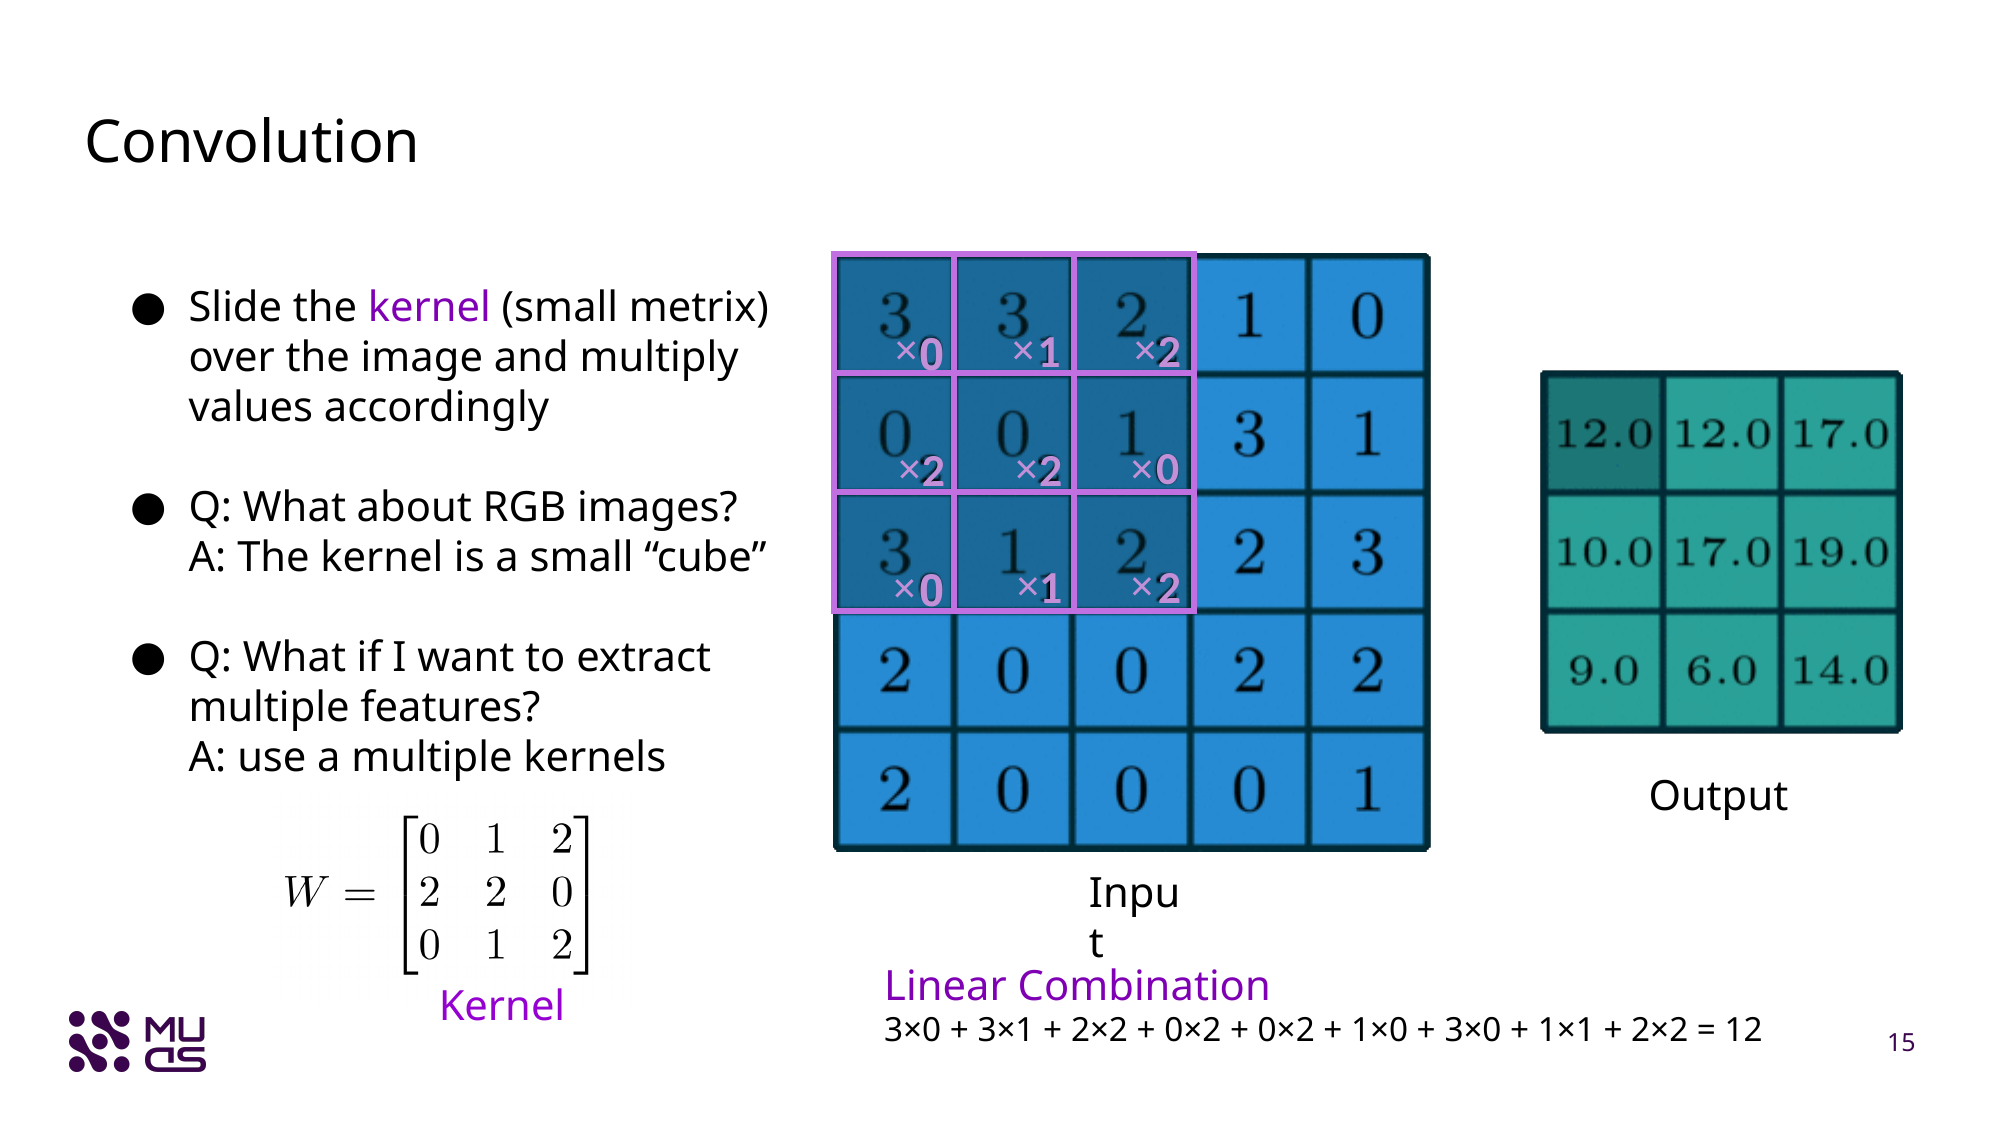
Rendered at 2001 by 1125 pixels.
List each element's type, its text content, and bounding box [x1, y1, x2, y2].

text_box Kernel [423, 1011, 632, 1044]
picture [1783, 495, 1896, 609]
picture [1783, 377, 1896, 491]
picture [1547, 495, 1660, 609]
text_box Input [1073, 860, 1210, 982]
text_box Slide the kernel (small metrix) over the image and multiply values accordingly Q: What about RGB images? A: The kernel is a small “cube” Q: What if I want to extract multiple features? A: use a multiple kernels [98, 264, 787, 795]
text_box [877, 306, 1192, 632]
picture [1192, 733, 1305, 845]
picture [957, 632, 1069, 727]
picture [1075, 733, 1187, 845]
picture [1783, 613, 1896, 727]
text_box Linear Combination 3×0 + 3×1 + 2×2 + 0×2 + 0×2 + 1×0 + 3×0 + 1×1 + 2×2 = 12 [869, 943, 1868, 1064]
picture [1665, 377, 1778, 491]
picture [957, 733, 1069, 845]
picture [1427, 253, 1903, 852]
picture [833, 253, 1307, 727]
picture [1074, 632, 1187, 728]
picture [1312, 377, 1424, 490]
picture [271, 788, 632, 1006]
slide_number ‹#› [1862, 1013, 1931, 1074]
picture [838, 733, 951, 845]
picture [1312, 496, 1424, 608]
picture [1547, 613, 1660, 727]
title Convolution [69, 84, 526, 204]
picture [1547, 377, 1660, 490]
picture [69, 1011, 206, 1072]
picture [1665, 495, 1778, 609]
picture [1310, 259, 1424, 371]
picture [1312, 614, 1424, 726]
picture [1312, 733, 1424, 845]
picture [1665, 613, 1778, 727]
